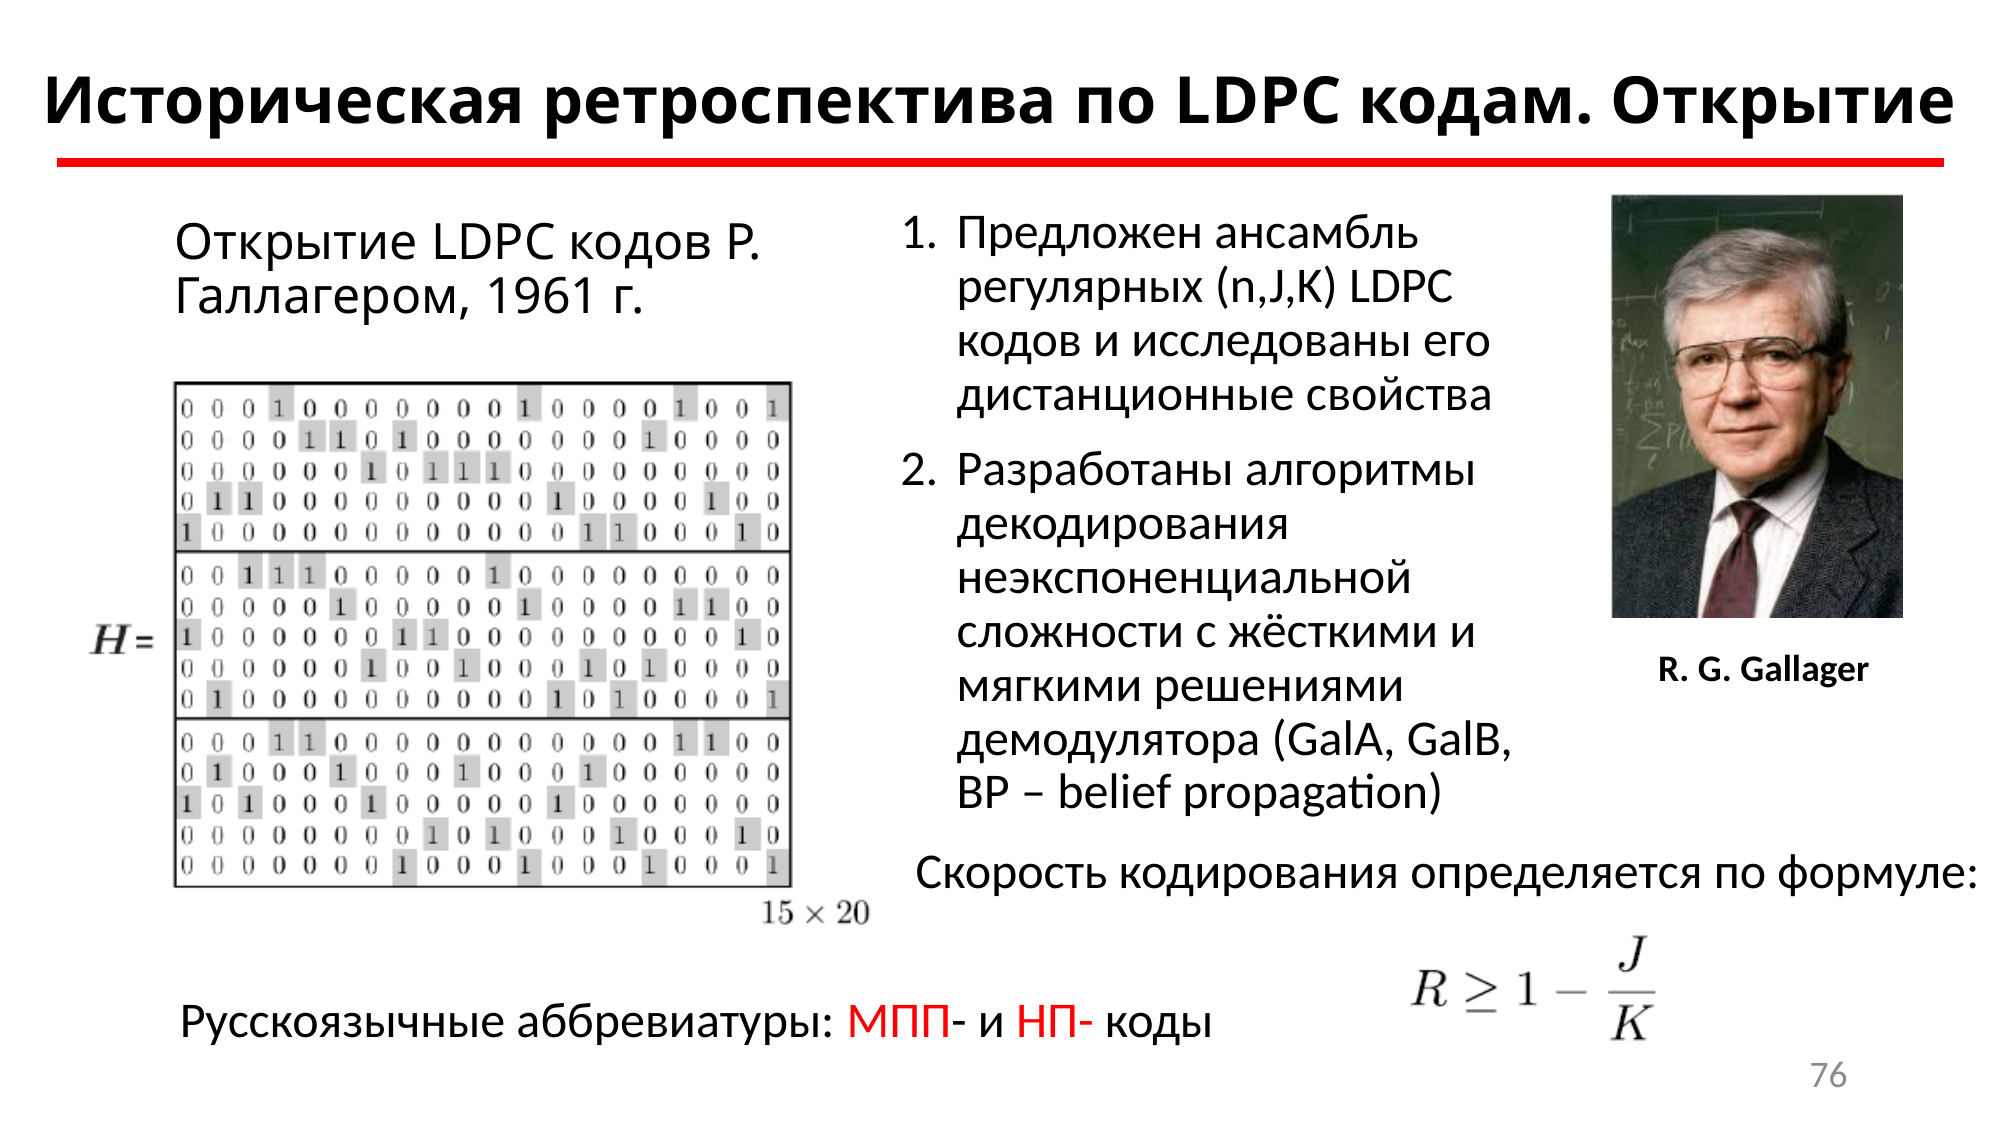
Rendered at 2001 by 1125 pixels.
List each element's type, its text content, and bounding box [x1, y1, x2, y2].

text_box Русскоязычные аббревиатуры: МПП- и НП- коды [165, 979, 1229, 1055]
slide_number 76 [1412, 1042, 1863, 1103]
picture [1611, 194, 1903, 618]
text_box Предложен ансамбль регулярных (n,J,K) LDPC кодов и исследованы его дистанционные свойства Разработаны алгоритмы декодирования неэкспоненциальной сложности с жёсткими и мягкими решениями демодулятора (GalA, GalB, BP – belief propagation) [885, 197, 1586, 833]
text_box Скорость кодирования определяется по формуле: [900, 830, 1995, 906]
text_box Открытие LDPC кодов Р. Галлагером, 1961 г. [160, 209, 808, 333]
picture [1395, 906, 1676, 1063]
picture [84, 359, 886, 939]
text_box Историческая ретроспектива по LDPC кодам. Открытие [18, 59, 1981, 186]
text_box R. G. Gallager [1643, 636, 1885, 697]
